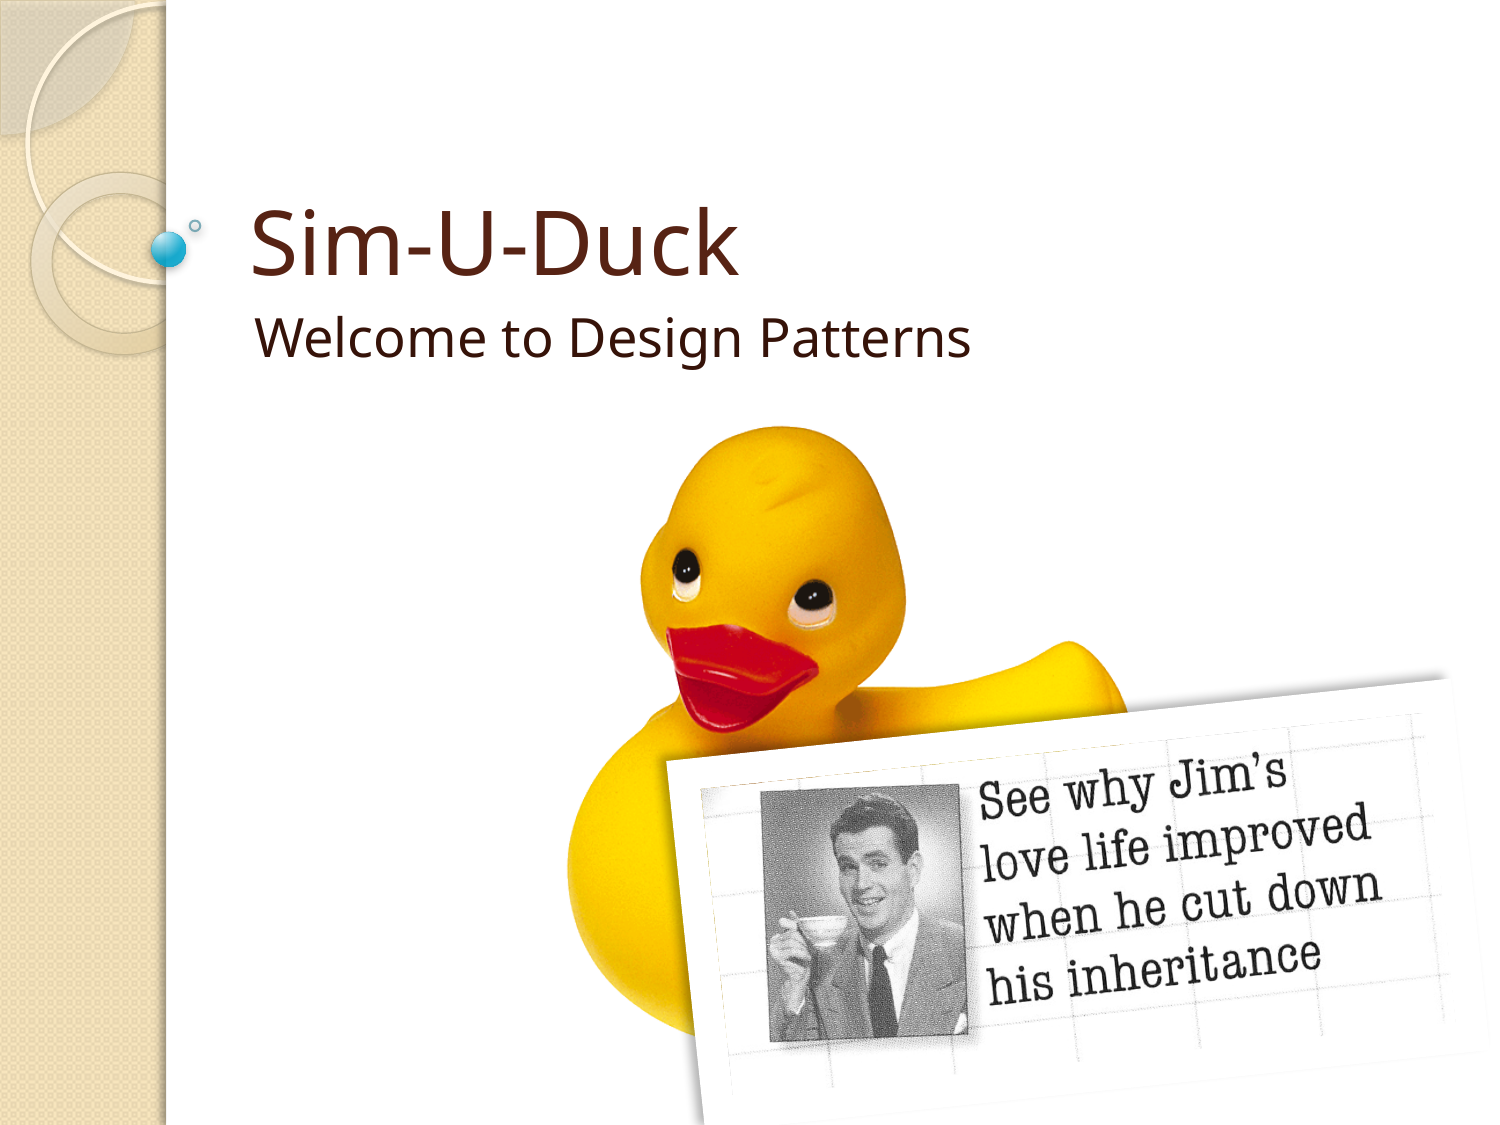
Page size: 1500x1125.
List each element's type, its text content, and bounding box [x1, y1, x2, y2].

title Sim-U-Duck [234, 59, 1450, 301]
picture [562, 421, 1455, 1097]
subtitle Welcome to Design Patterns [234, 303, 1450, 591]
